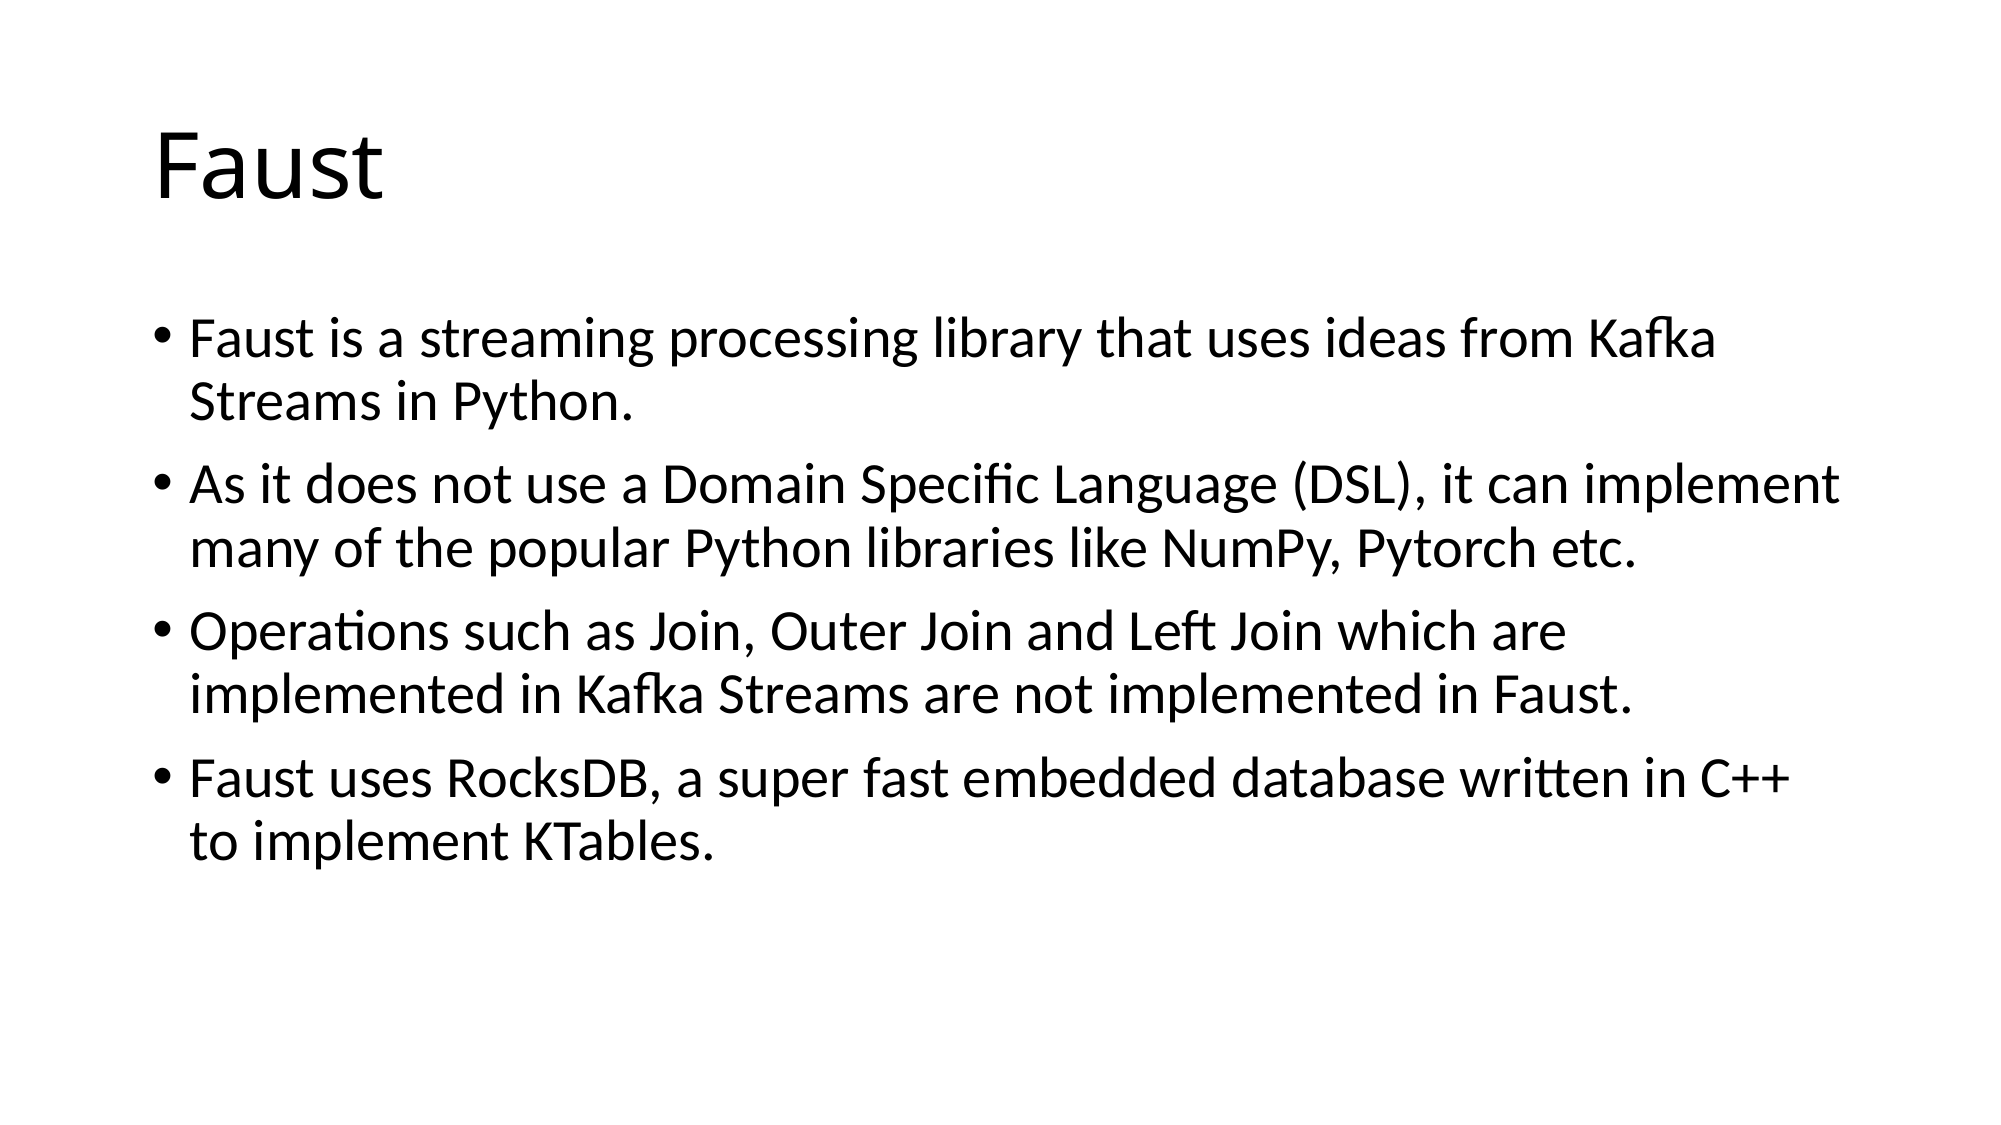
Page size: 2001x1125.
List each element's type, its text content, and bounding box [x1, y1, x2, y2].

title Faust [137, 59, 1863, 278]
list Faust is a streaming processing library that uses ideas from Kafka Streams in Python. As it does not use a Domain Specific Language (DSL), it can implement many of the popular Python libraries like NumPy, Pytorch etc. Operations such as Join, Outer Join and Left Join which are implemented in Kafka Streams are not implemented in Faust. Faust uses RocksDB, a super fast embedded database written in C++ to implement KTables. [137, 299, 1863, 1014]
